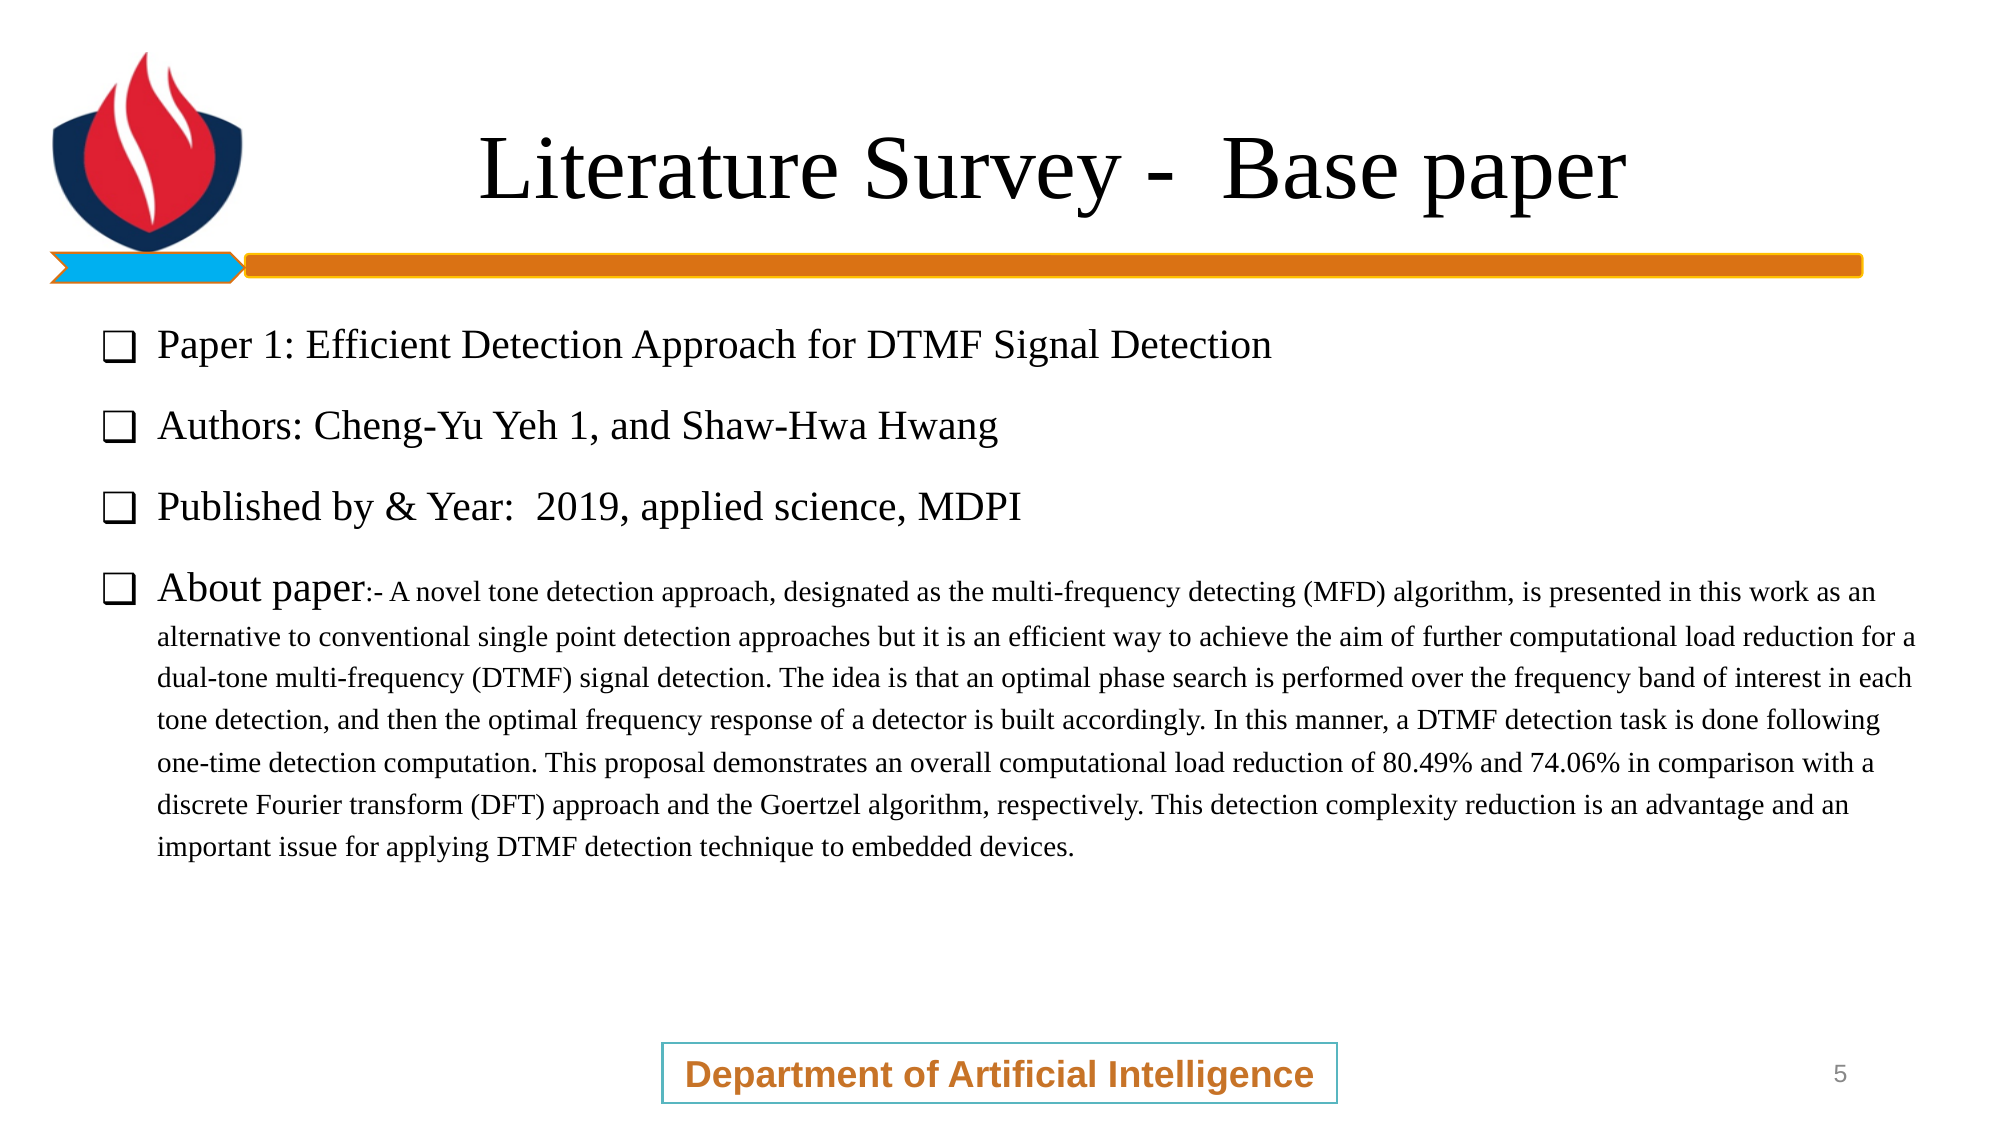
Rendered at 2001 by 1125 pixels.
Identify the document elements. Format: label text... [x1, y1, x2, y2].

picture [52, 52, 245, 261]
footer Department of Artificial Intelligence [661, 1042, 1338, 1104]
title Literature Survey - Base paper [244, 59, 1863, 278]
slide_number 5 [1412, 1042, 1863, 1103]
list Paper 1: Efficient Detection Approach for DTMF Signal Detection Authors: Cheng-Yu Yeh 1, and Shaw-Hwa Hwang Published by & Year: 2019, applied science, MDPI About paper:- A novel tone detection approach, designated as the multi-frequency detecting (MFD) algorithm, is presented in this work as an alternative to conventional single point detection approaches but it is an efficient way to achieve the aim of further computational load reduction for a dual-tone multi-frequency (DTMF) signal detection. The idea is that an optimal phase search is performed over the frequency band of interest in each tone detection, and then the optimal frequency response of a detector is built accordingly. In this manner, a DTMF detection task is done following one-time detection computation. This proposal demonstrates an overall computational load reduction of 80.49% and 74.06% in comparison with a discrete Fourier transform (DFT) approach and the Goertzel algorithm, respectively. This detection complexity reduction is an advantage and an important issue for applying DTMF detection technique to embedded devices. [67, 299, 1954, 1043]
